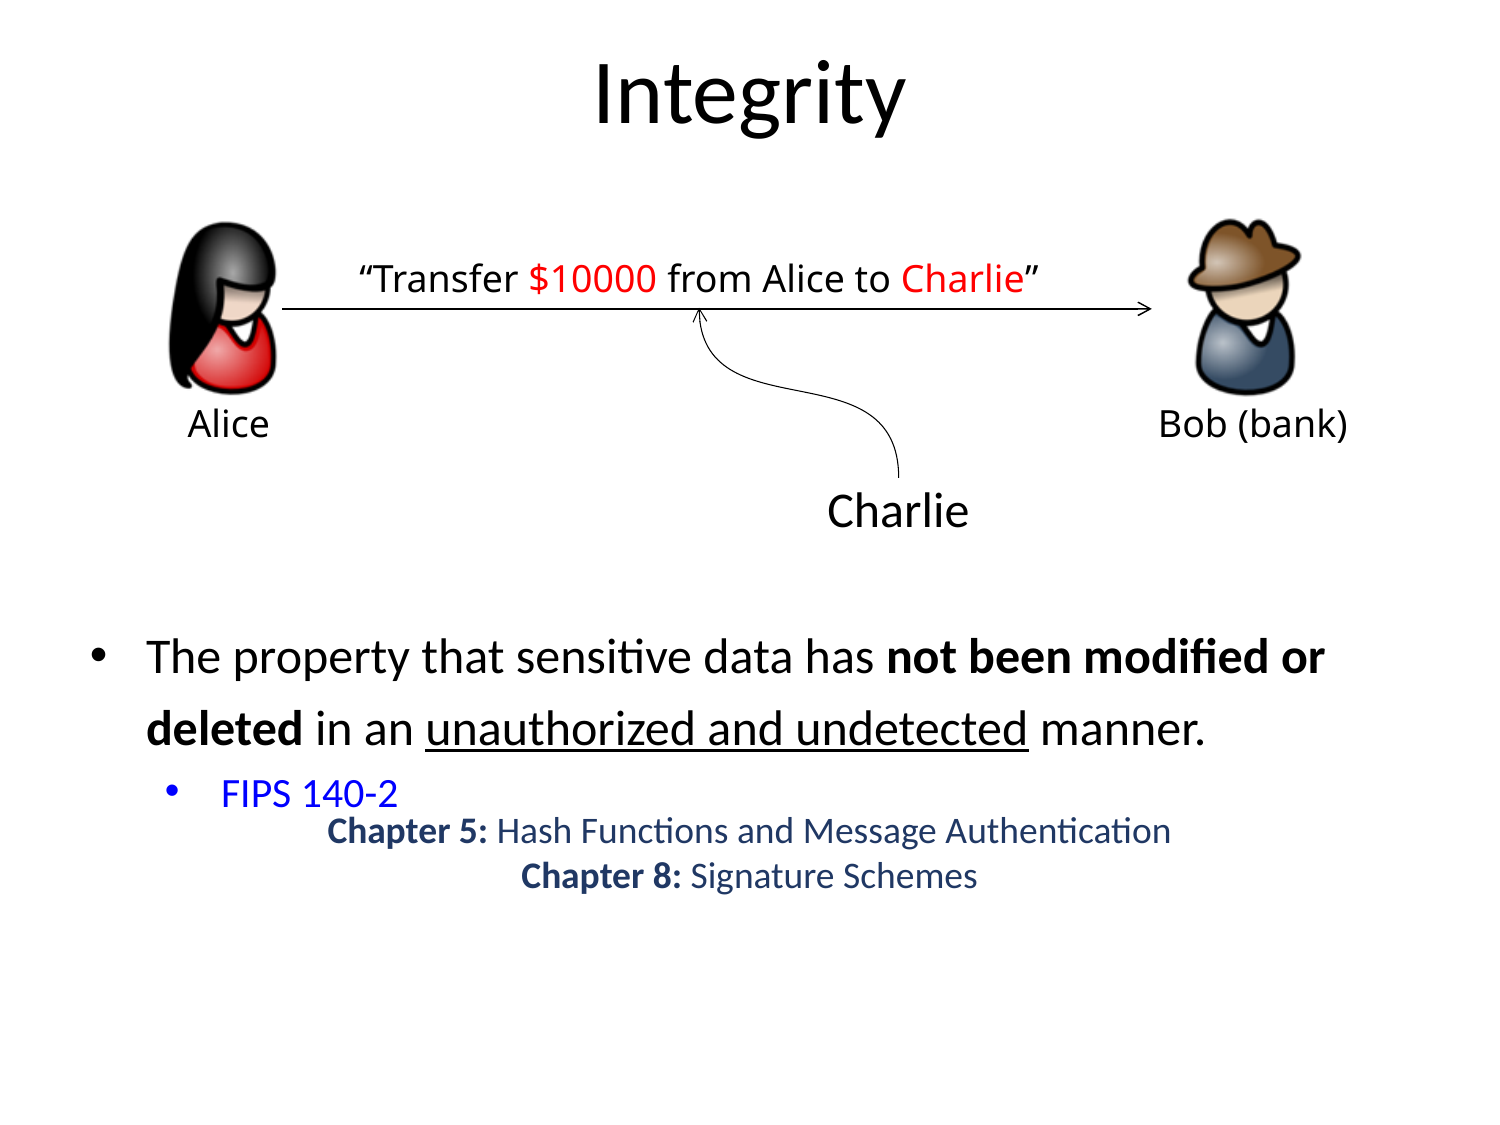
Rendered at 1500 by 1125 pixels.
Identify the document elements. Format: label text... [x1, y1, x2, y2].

picture [1181, 208, 1308, 400]
picture [162, 220, 282, 400]
text_box The property that sensitive data has not been modified or deleted in an unauthorized and undetected manner. FIPS 140-2 [0, 604, 1500, 896]
text_box Bob (bank) [1143, 392, 1363, 453]
text_box Alice [172, 392, 285, 453]
text_box Charlie [827, 477, 971, 538]
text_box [714, 293, 884, 493]
text_box Chapter 5: Hash Functions and Message Authentication Chapter 8: Signature Schemes [327, 806, 1173, 897]
title Integrity [0, 0, 1500, 188]
text_box “Transfer $10000 from Alice to Charlie” [344, 247, 1054, 308]
